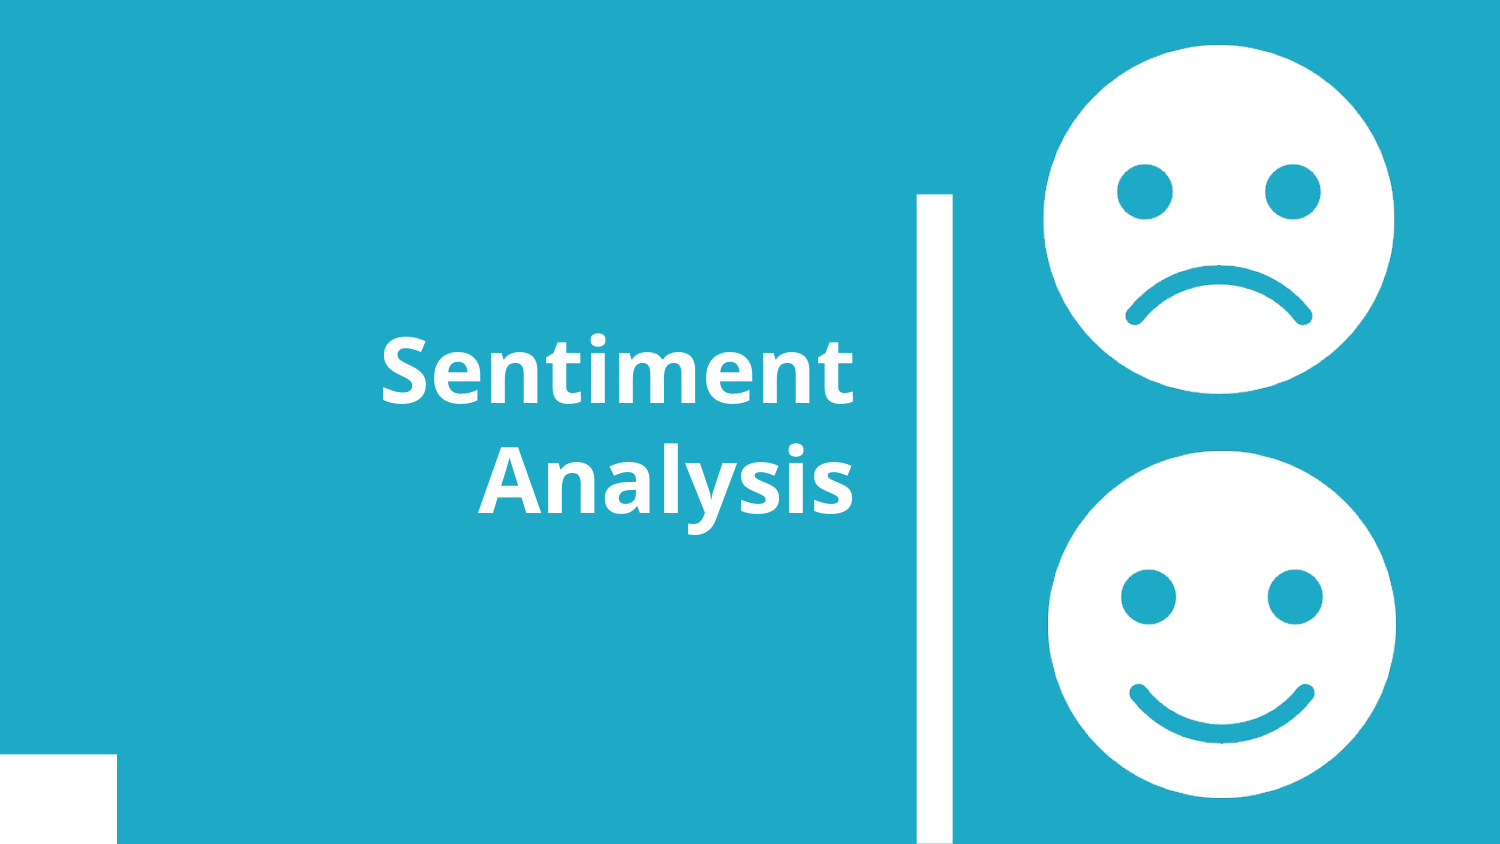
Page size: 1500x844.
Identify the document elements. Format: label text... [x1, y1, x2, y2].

title Sentiment Analysis [42, 321, 872, 523]
text_box [916, 194, 953, 844]
picture [997, 0, 1442, 844]
text_box [0, 754, 117, 844]
